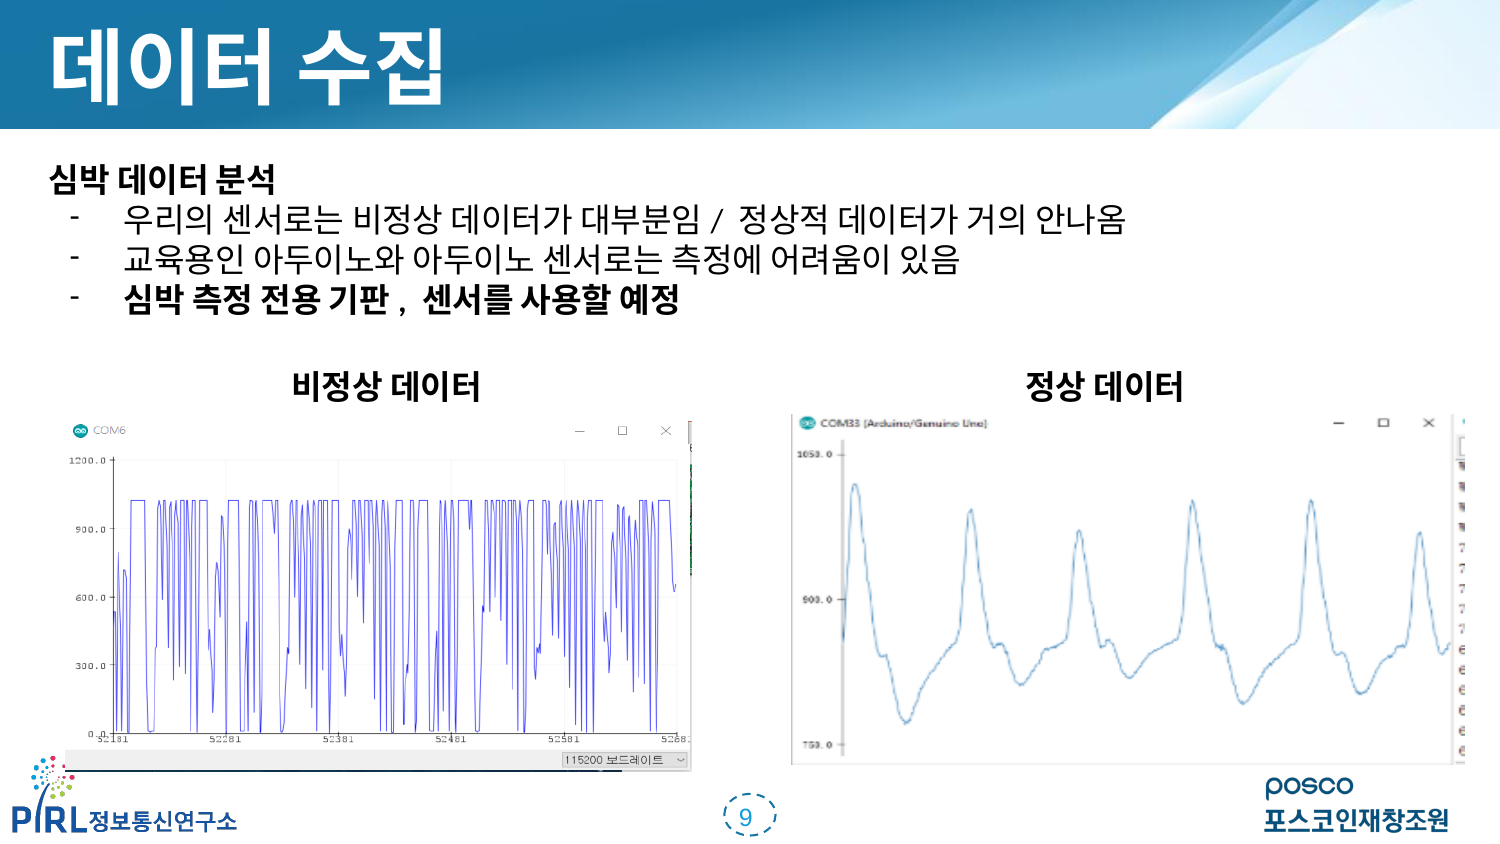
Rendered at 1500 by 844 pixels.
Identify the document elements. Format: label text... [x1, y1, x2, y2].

text_box 비정상 데이터 [201, 351, 540, 420]
picture [10, 421, 693, 835]
picture [791, 414, 1466, 765]
picture [0, 0, 1500, 129]
picture [1260, 775, 1451, 835]
text_box 데이터 수집 [33, 0, 1213, 120]
text_box 심박 데이터 분석 우리의 센서로는 비정상 데이터가 대부분임/ 정상적 데이터가 거의 안나옴 교육용인 아두이노와 아두이노 센서로는 측정에 어려움이 있음 심박 측정 전용 기판, 센서를 사용할 예정 [33, 144, 1429, 327]
text_box 정상 데이터 [935, 351, 1257, 412]
